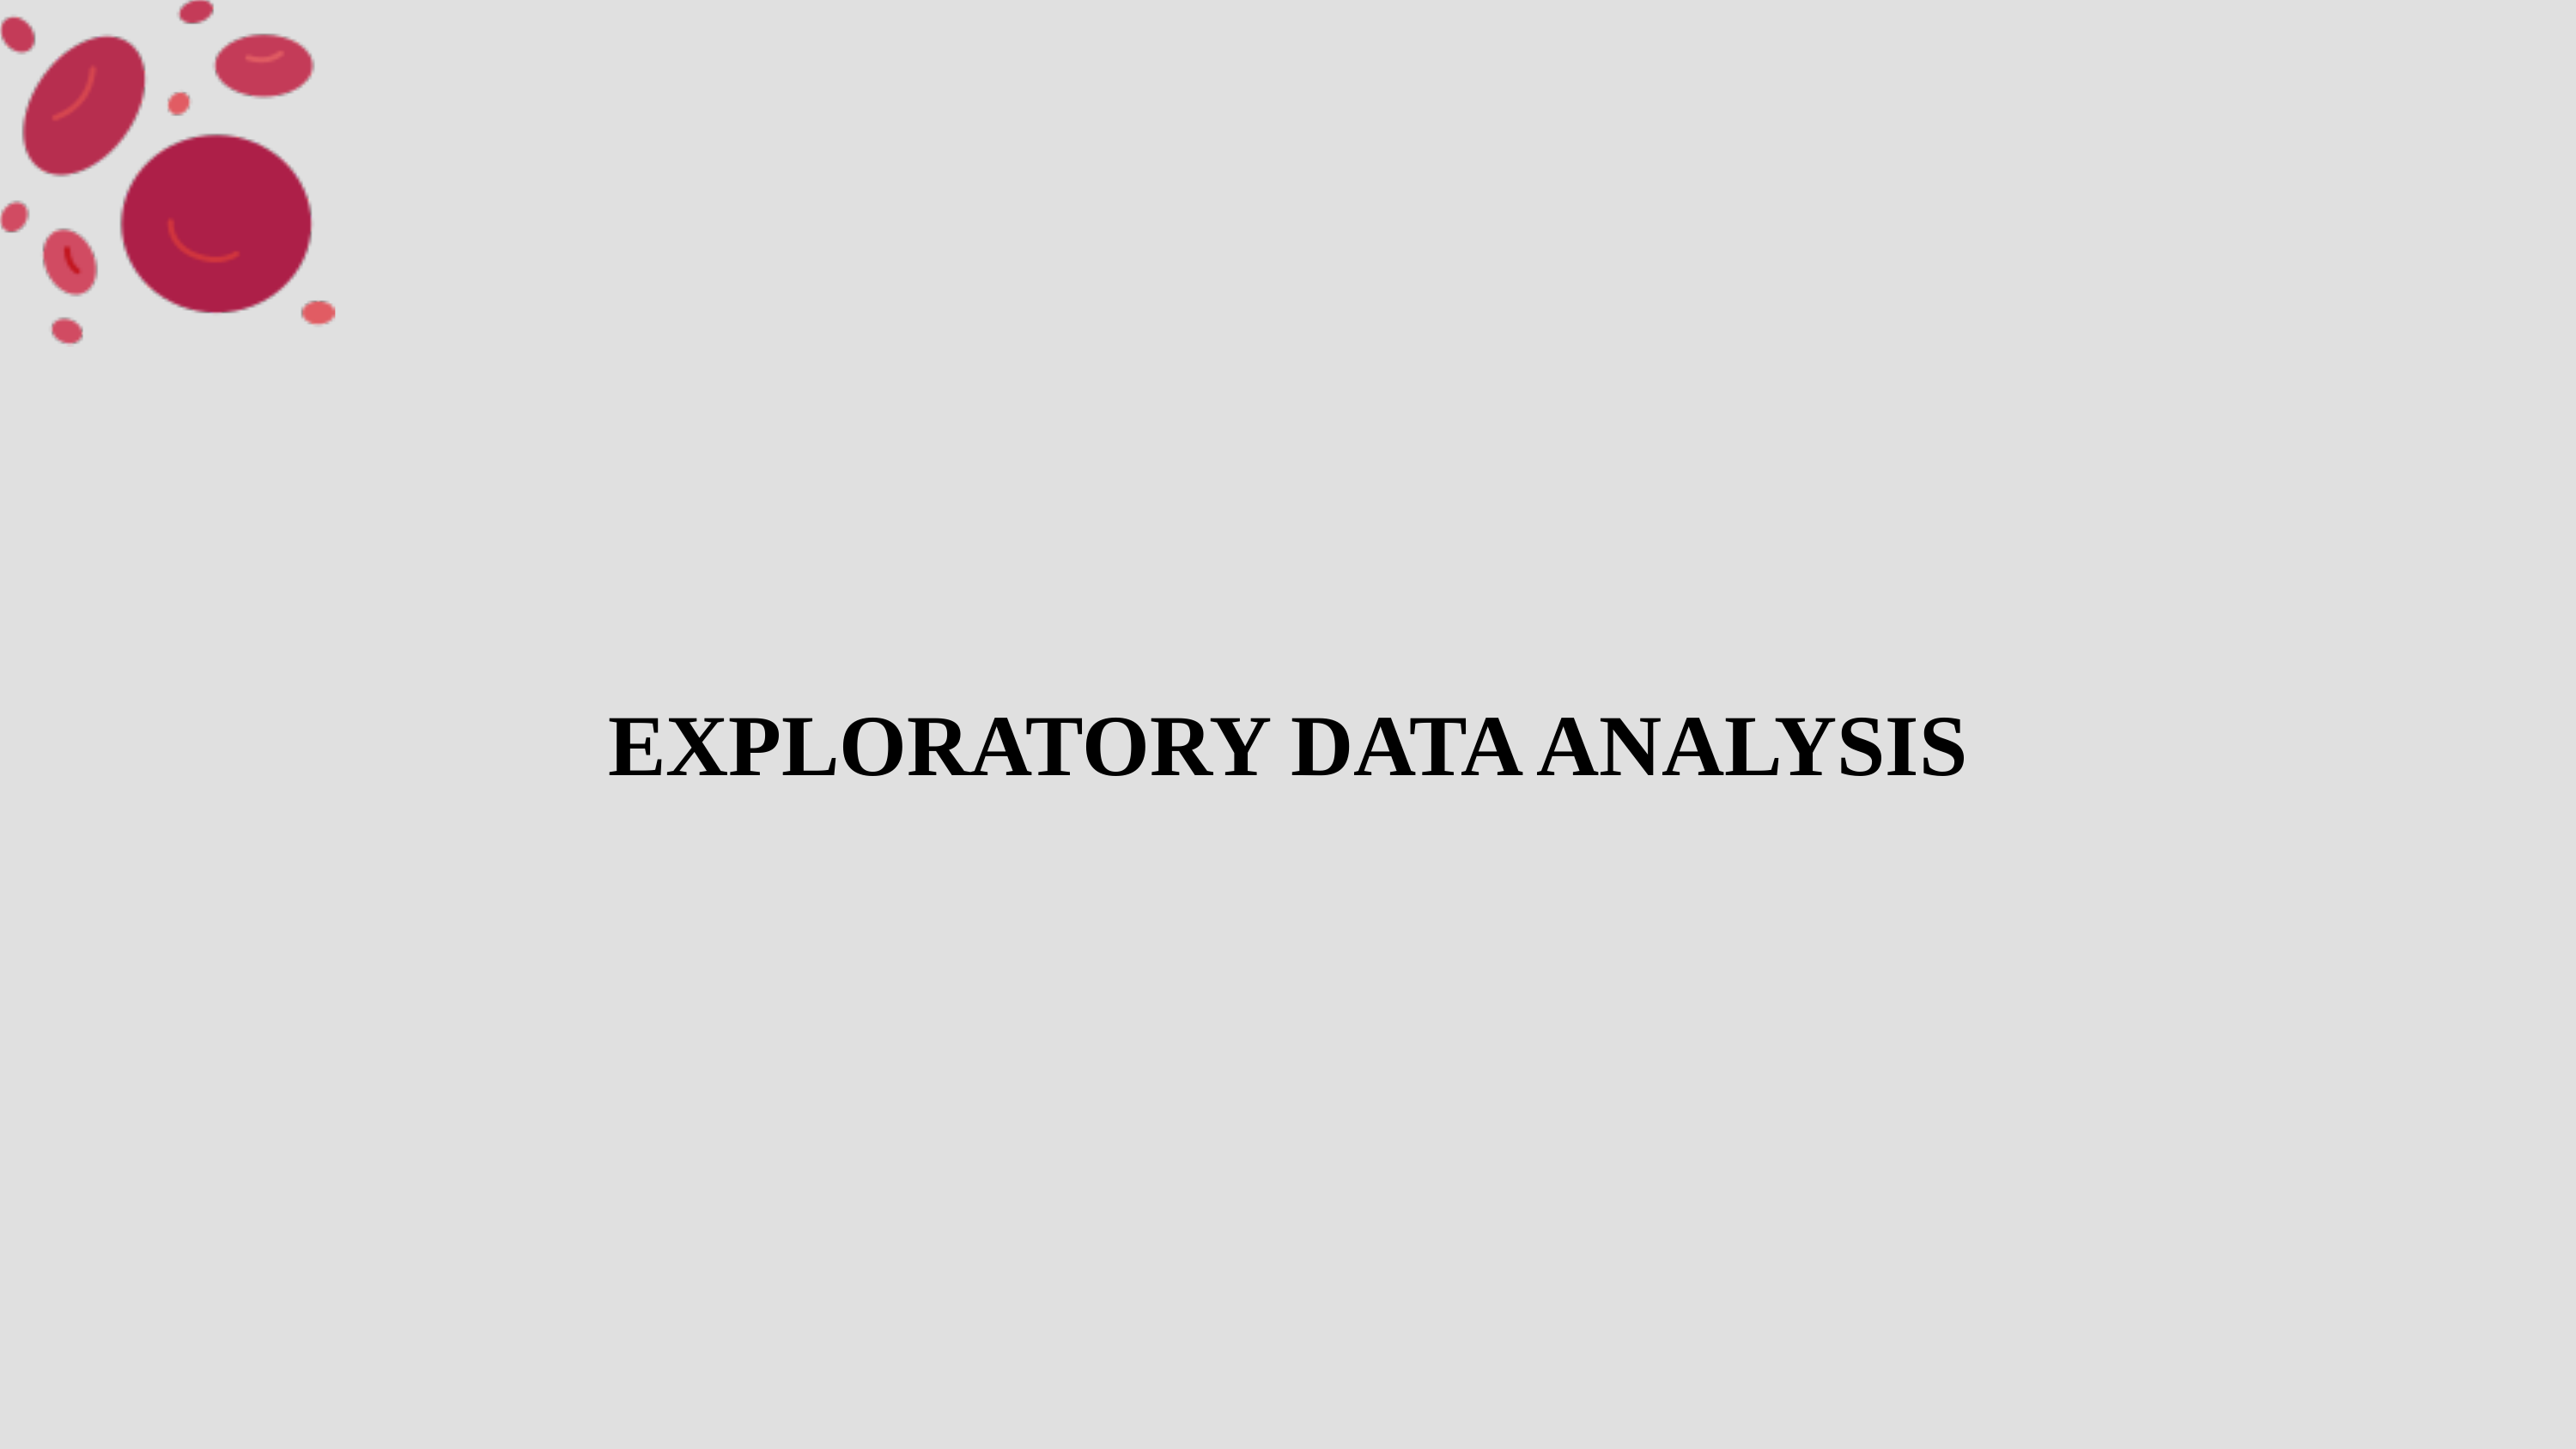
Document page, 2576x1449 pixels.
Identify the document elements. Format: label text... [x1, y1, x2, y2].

text_box [0, 0, 336, 347]
text_box EXPLORATORY DATA ANALYSIS [0, 647, 2576, 794]
